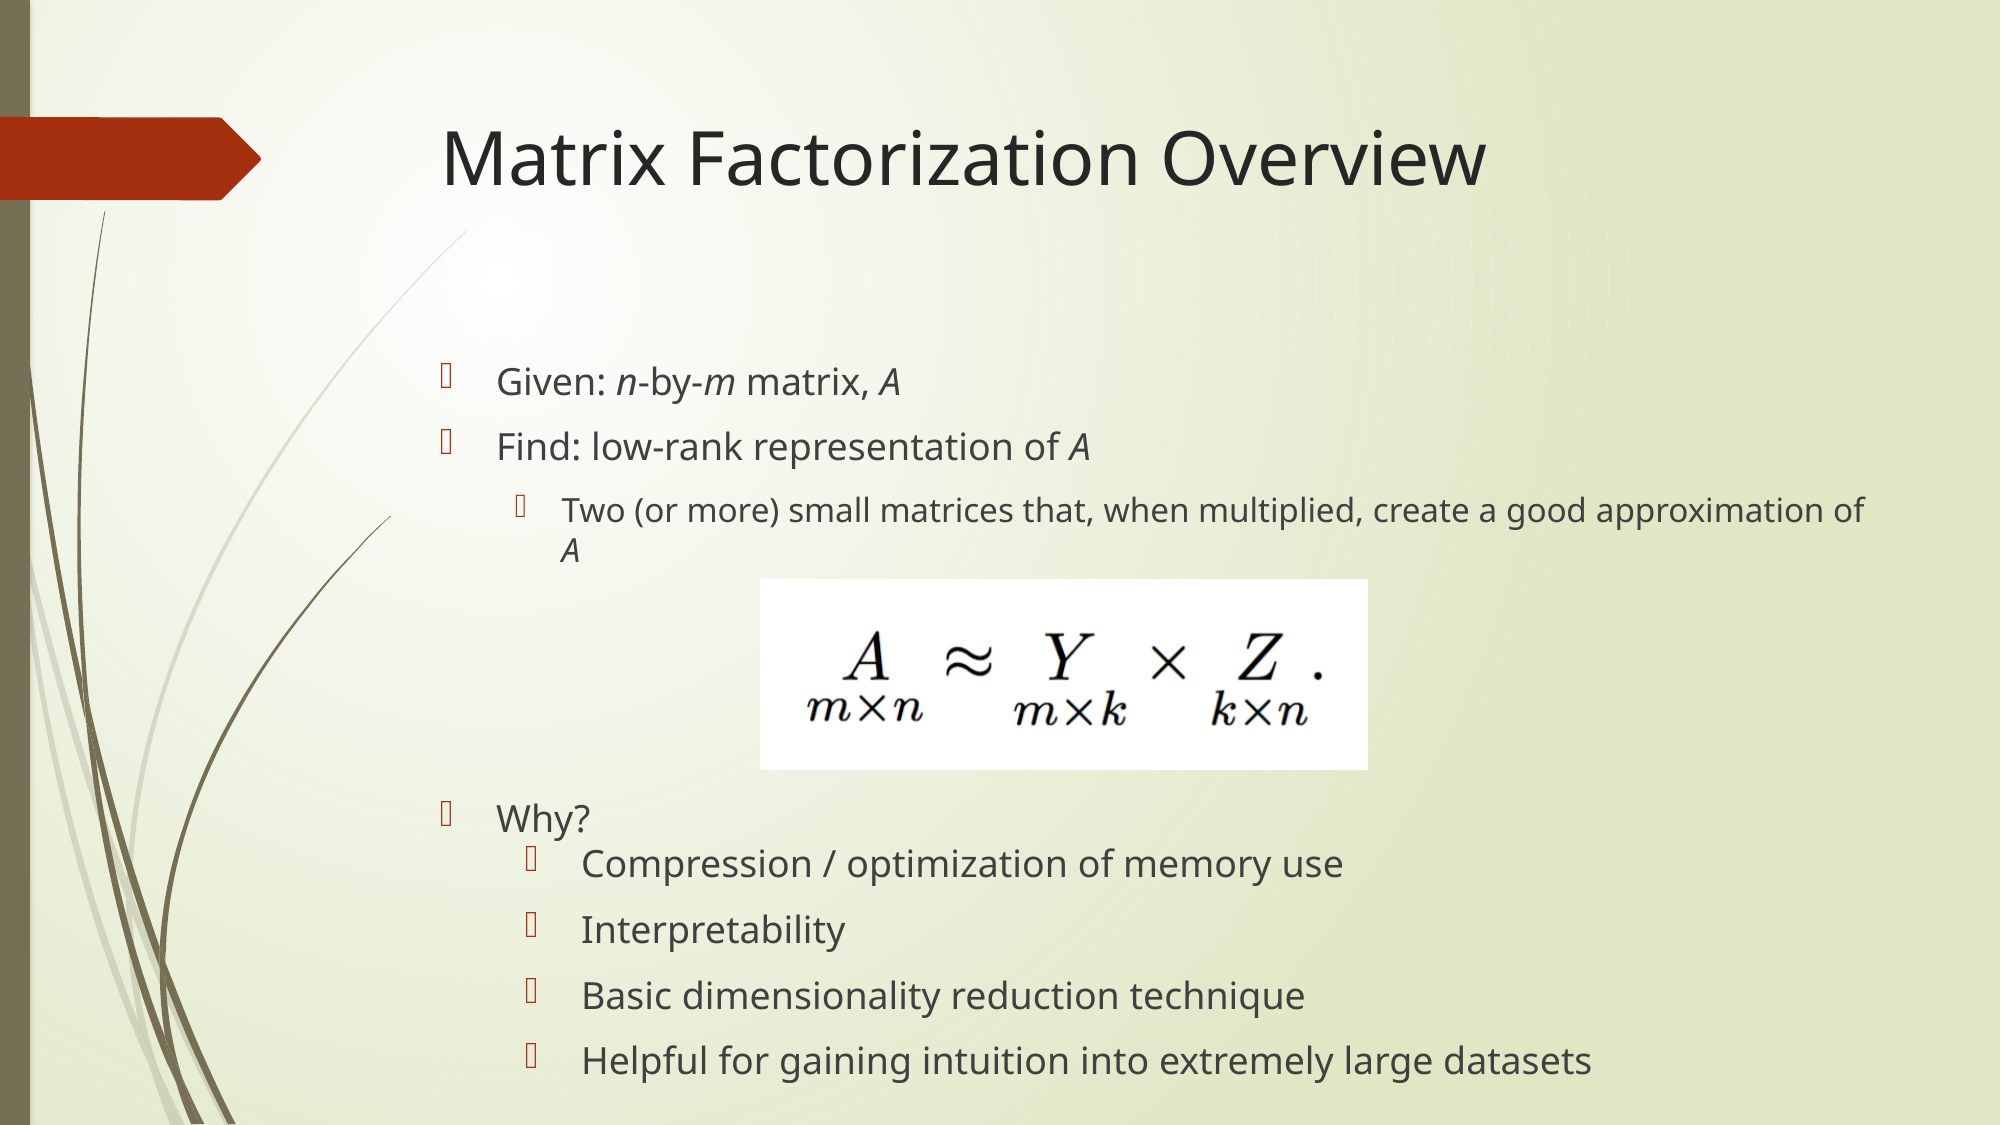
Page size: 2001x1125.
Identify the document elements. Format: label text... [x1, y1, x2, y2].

list Given: n-by-m matrix, A Find: low-rank representation of A Two (or more) small matrices that, when multiplied, create a good approximation of A Why? [424, 350, 1888, 833]
picture [760, 579, 1368, 770]
title Matrix Factorization Overview [425, 102, 1888, 313]
text_box Compression / optimization of memory use Interpretability Basic dimensionality reduction technique Helpful for gaining intuition into extremely large datasets [509, 832, 1973, 1125]
